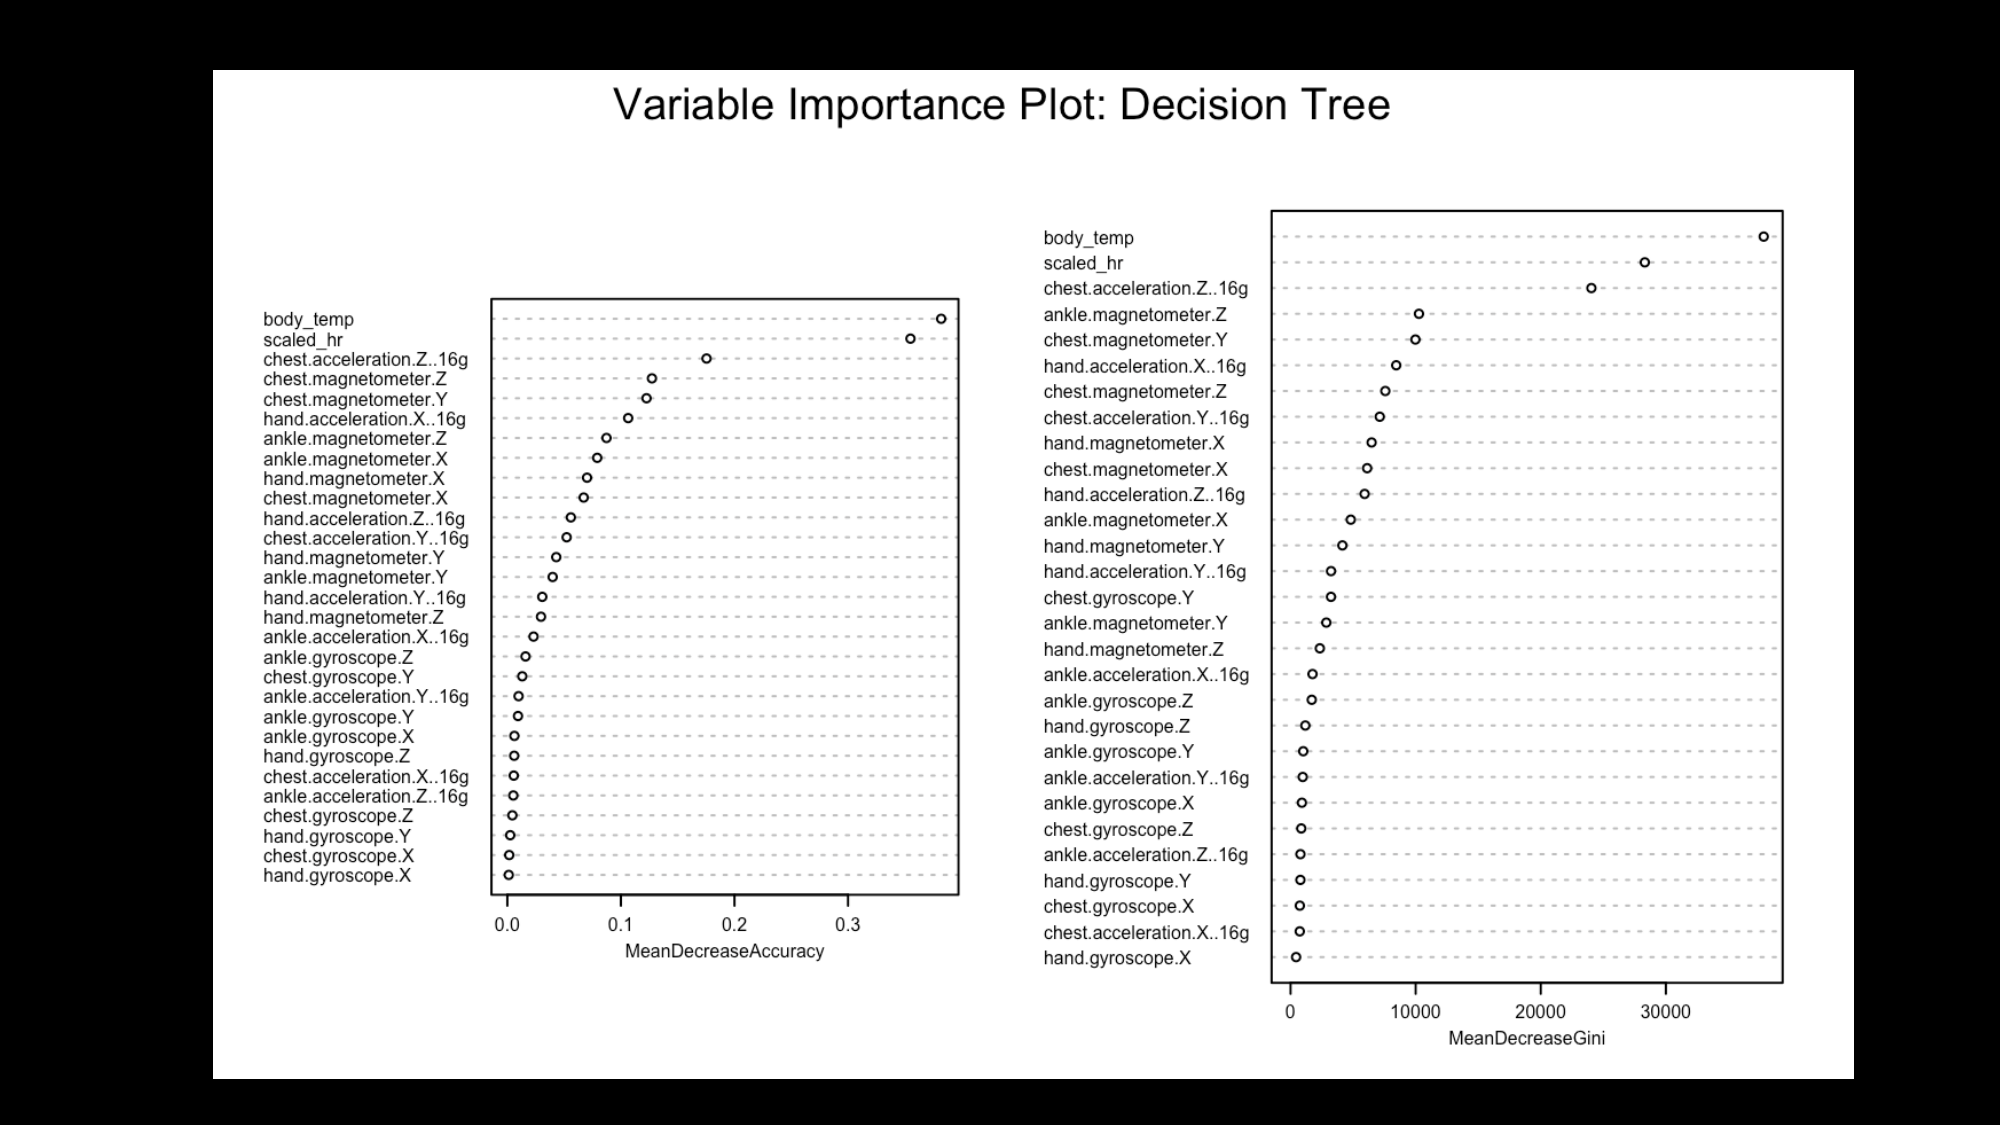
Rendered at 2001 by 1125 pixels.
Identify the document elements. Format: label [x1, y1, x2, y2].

picture [213, 70, 1855, 1079]
